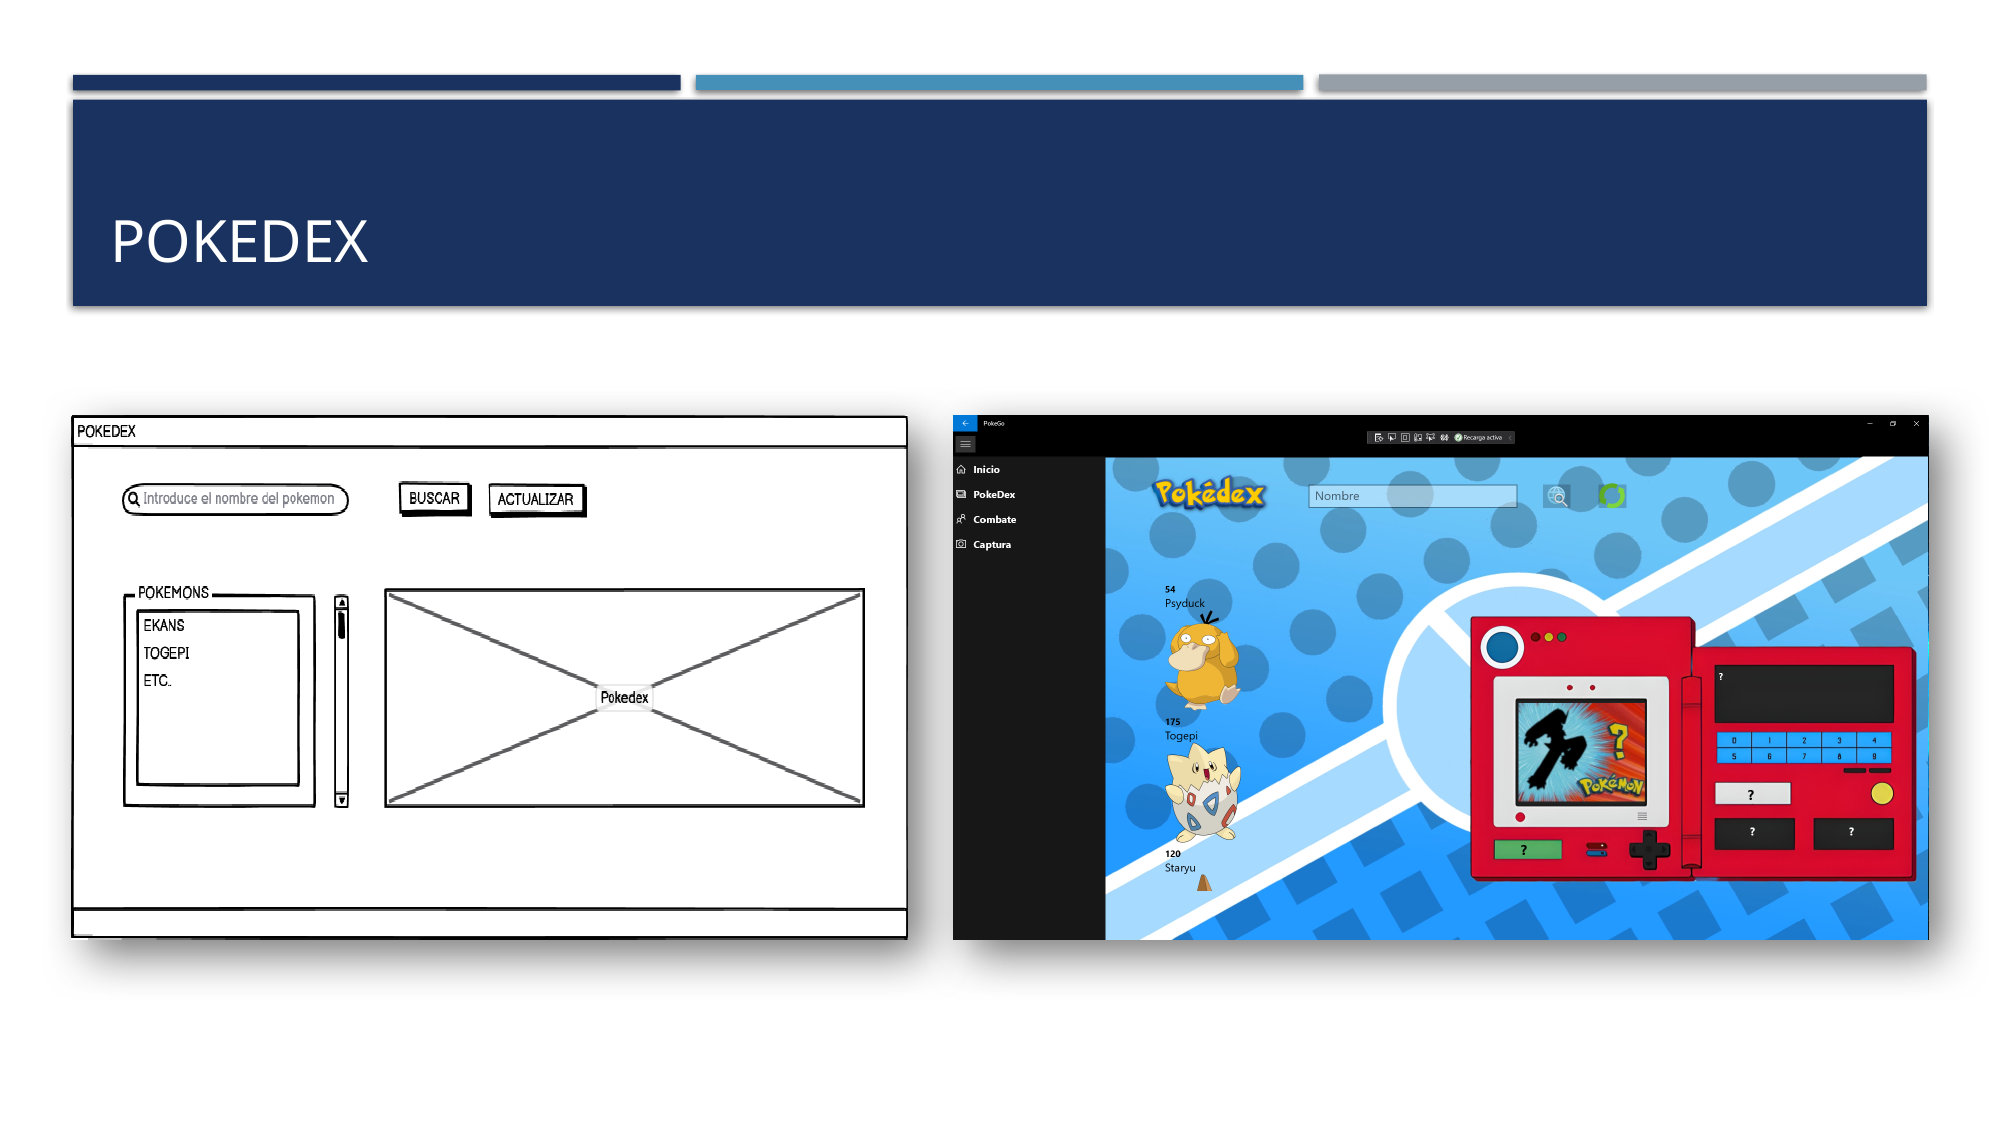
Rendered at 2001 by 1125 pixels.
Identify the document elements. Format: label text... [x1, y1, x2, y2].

picture [71, 415, 909, 941]
title pokedex [95, 119, 1905, 282]
picture [953, 415, 1929, 941]
